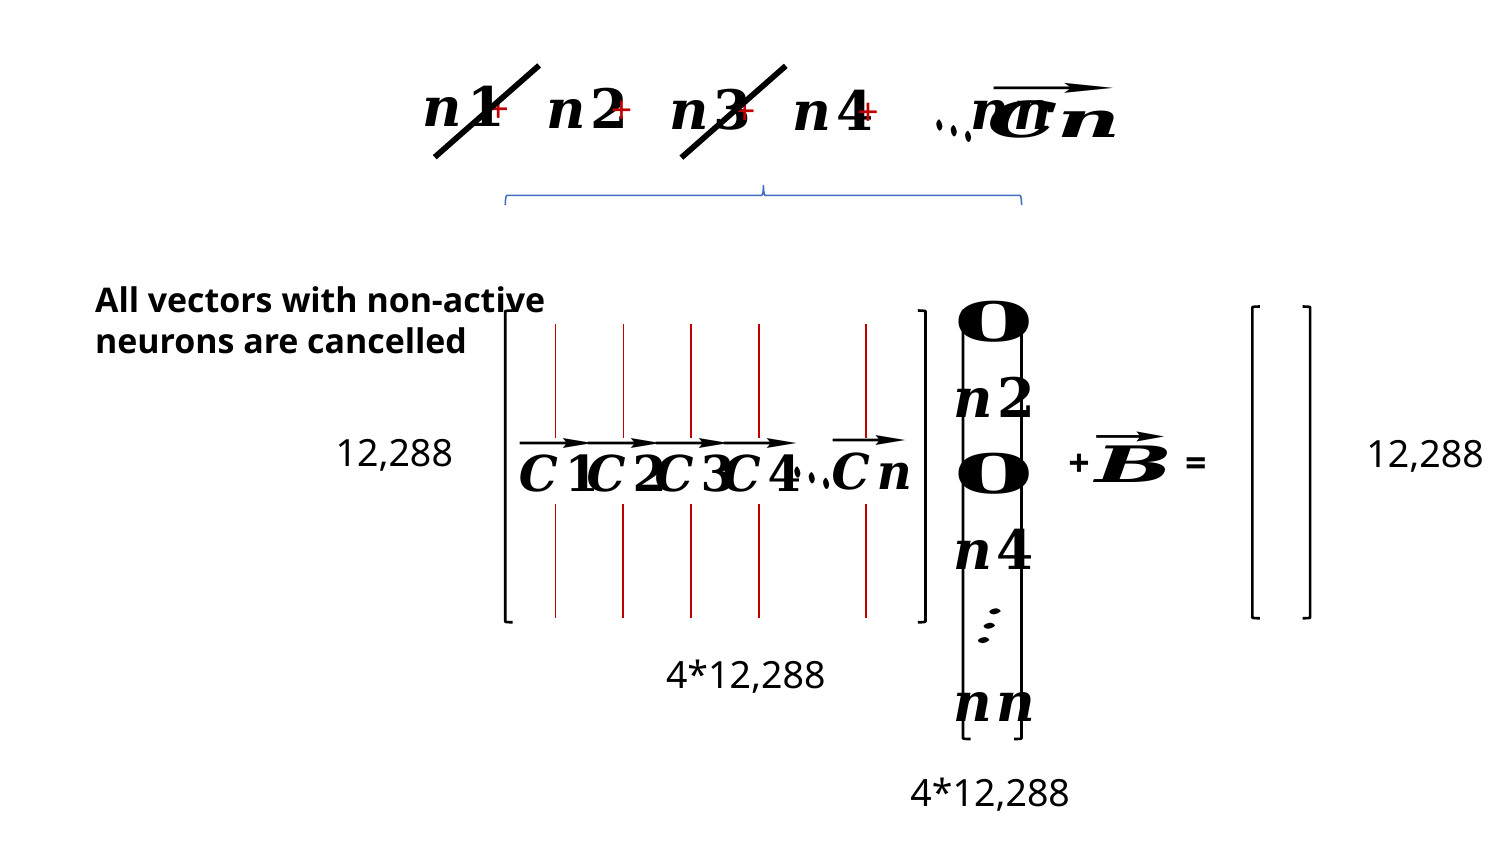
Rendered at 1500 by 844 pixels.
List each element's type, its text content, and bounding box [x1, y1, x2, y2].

text_box [1014, 380, 1019, 400]
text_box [669, 79, 675, 147]
text_box [504, 369, 513, 624]
text_box [1014, 335, 1023, 378]
text_box 4*12,288 [651, 643, 850, 704]
text_box [1014, 417, 1023, 460]
text_box [962, 395, 971, 462]
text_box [681, 65, 786, 158]
text_box [962, 547, 971, 696]
text_box [1302, 305, 1311, 620]
text_box [962, 699, 971, 740]
text_box [917, 309, 927, 624]
text_box [1251, 305, 1260, 620]
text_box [422, 77, 429, 145]
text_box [792, 80, 975, 148]
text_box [434, 65, 540, 158]
text_box 12,288 [1351, 422, 1500, 483]
text_box + [1053, 431, 1105, 492]
text_box [962, 332, 971, 389]
text_box 12,288 [320, 421, 495, 482]
text_box [504, 184, 1023, 206]
text_box [1014, 400, 1023, 410]
text_box = [1170, 431, 1222, 492]
title All vectors with non-active neurons are cancelled [80, 270, 577, 369]
text_box [1014, 487, 1023, 529]
text_box 4*12,288 [895, 761, 1094, 822]
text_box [545, 78, 670, 146]
text_box [1014, 696, 1023, 740]
text_box [962, 484, 971, 544]
text_box [1014, 569, 1023, 695]
